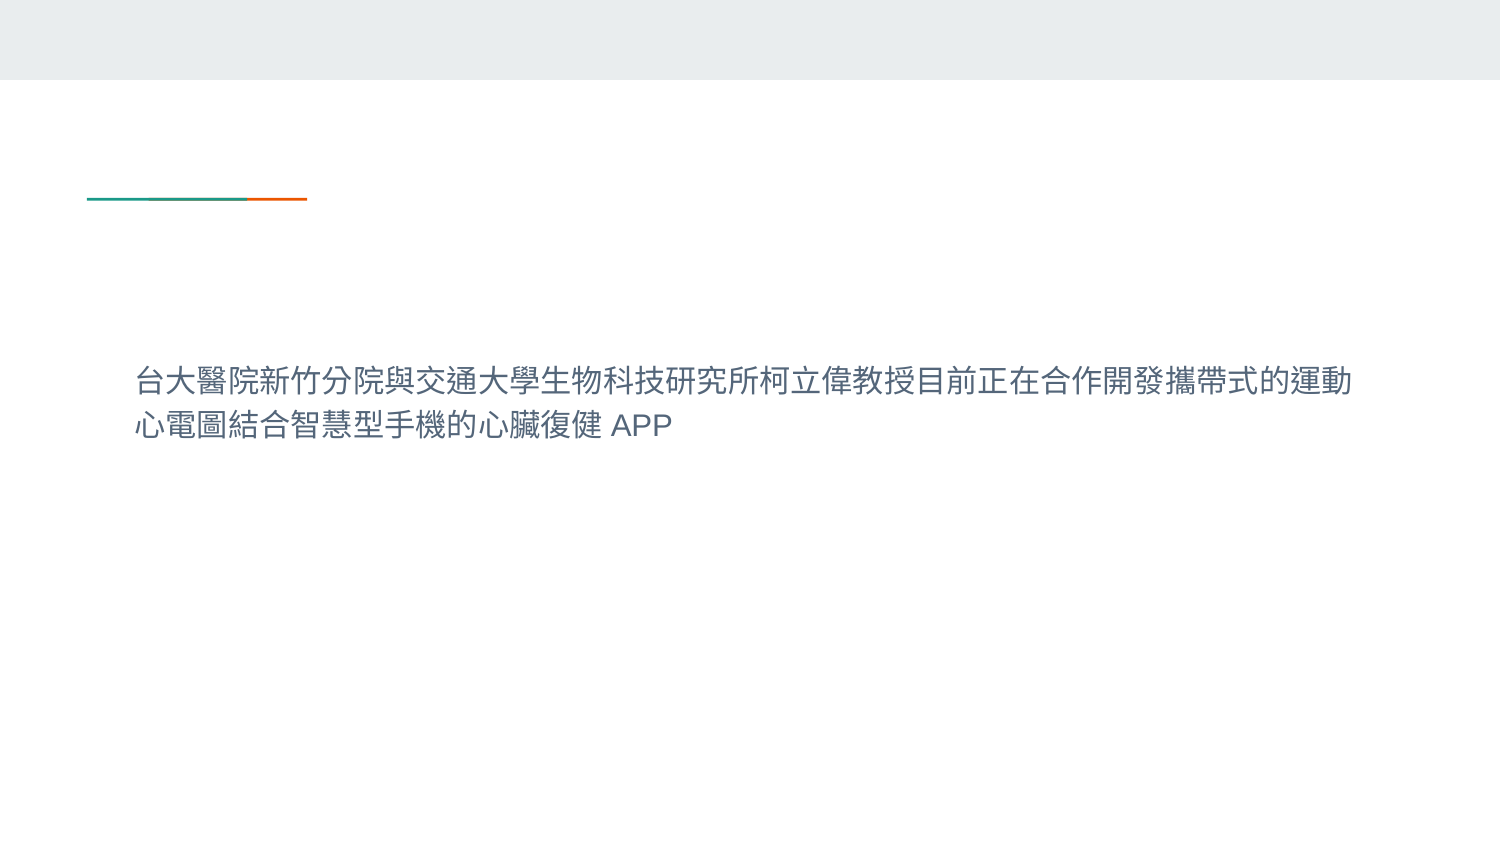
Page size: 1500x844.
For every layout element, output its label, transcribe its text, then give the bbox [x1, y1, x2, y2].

list 台大醫院新竹分院與交通大學生物科技研究所柯立偉教授目前正在合作開發攜帶式的運動心電圖結合智慧型手機的心臟復健APP [119, 341, 1381, 712]
